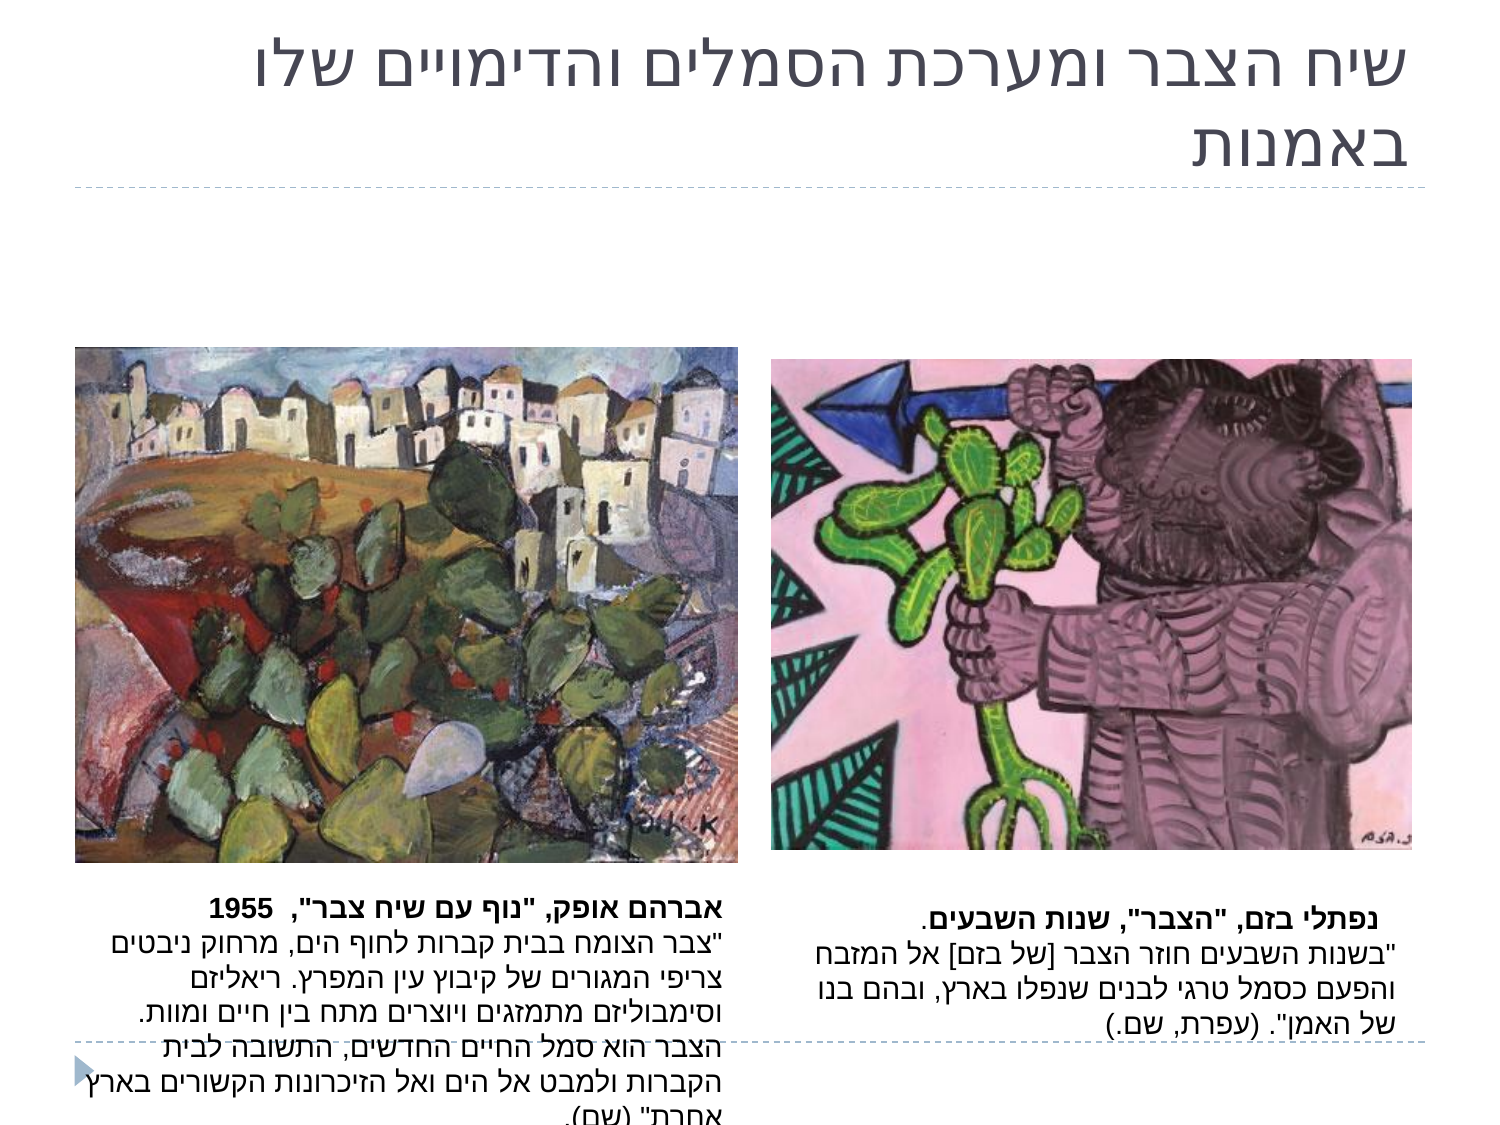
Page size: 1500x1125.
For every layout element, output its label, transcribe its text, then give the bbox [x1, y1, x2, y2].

text_box נפתלי בזם, "הצבר", שנות השבעים. "בשנות השבעים חוזר הצבר [של בזם] אל המזבח והפעם כסמל טרגי לבנים שנפלו בארץ, ובהם בנו של האמן". (עפרת, שם.) [773, 893, 1412, 1050]
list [770, 358, 1412, 850]
text_box אברהם אופק, "נוף עם שיח צבר", 1955 "צבר הצומח בבית קברות לחוף הים, מרחוק ניבטים צריפי המגורים של קיבוץ עין המפרץ. ריאליזם וסימבוליזם מתמזגים ויוצרים מתח בין חיים ומוות. הצבר הוא סמל החיים החדשים, התשובה לבית הקברות ולמבט אל הים ואל הזיכרונות הקשורים בארץ אחרת" (שם). [64, 881, 739, 1109]
title שיח הצבר ומערכת הסמלים והדימויים שלו באמנות [75, 37, 1425, 188]
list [74, 346, 739, 863]
